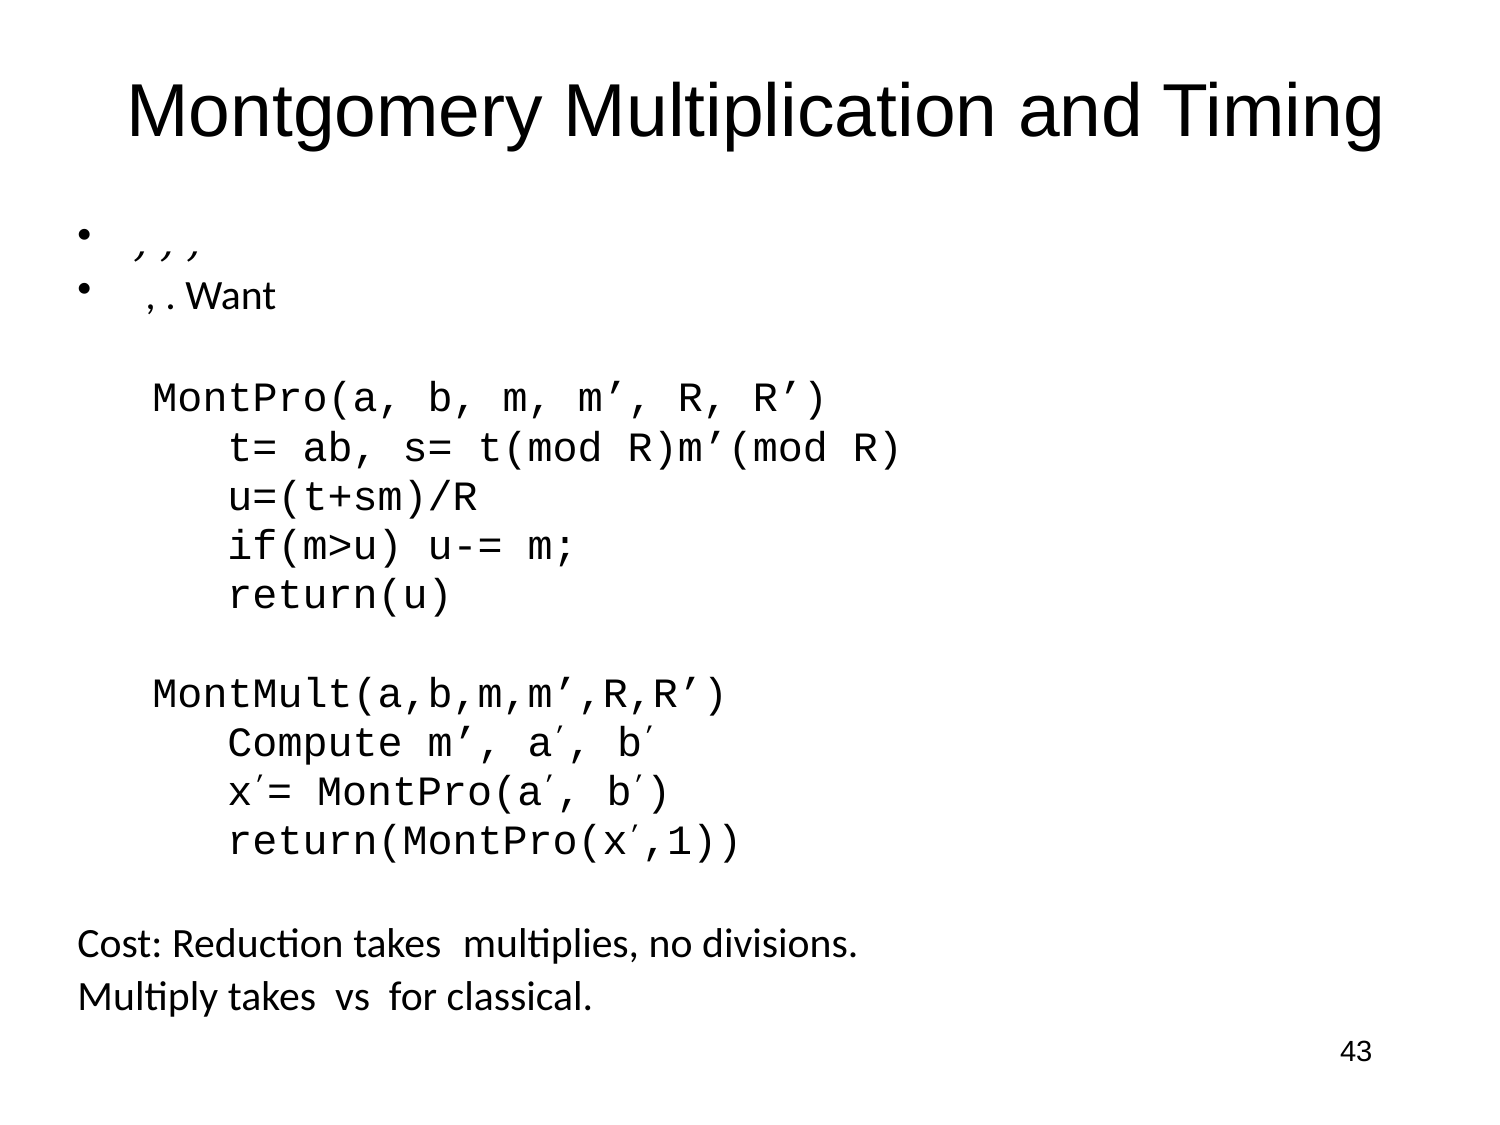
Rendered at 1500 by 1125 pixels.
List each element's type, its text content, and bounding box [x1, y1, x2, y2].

title Montgomery Multiplication and Timing [74, 49, 1438, 163]
slide_number 43 [1074, 1024, 1388, 1101]
